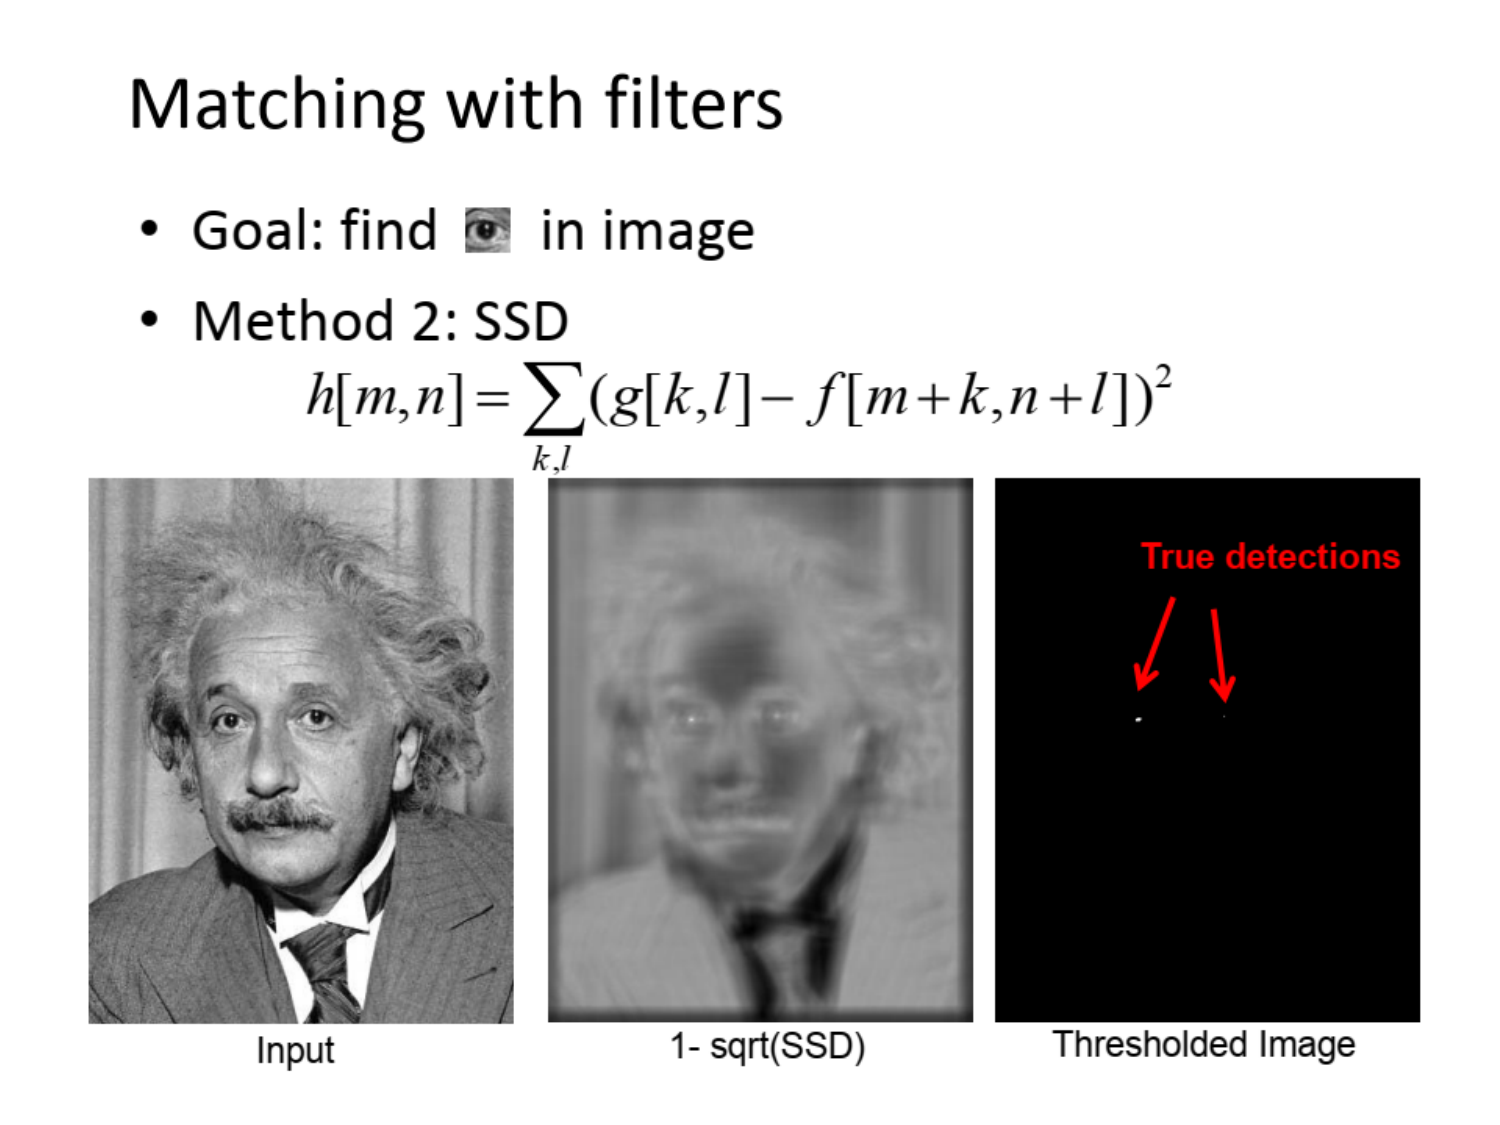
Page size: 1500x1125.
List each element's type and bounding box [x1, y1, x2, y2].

picture [41, 31, 1458, 1094]
